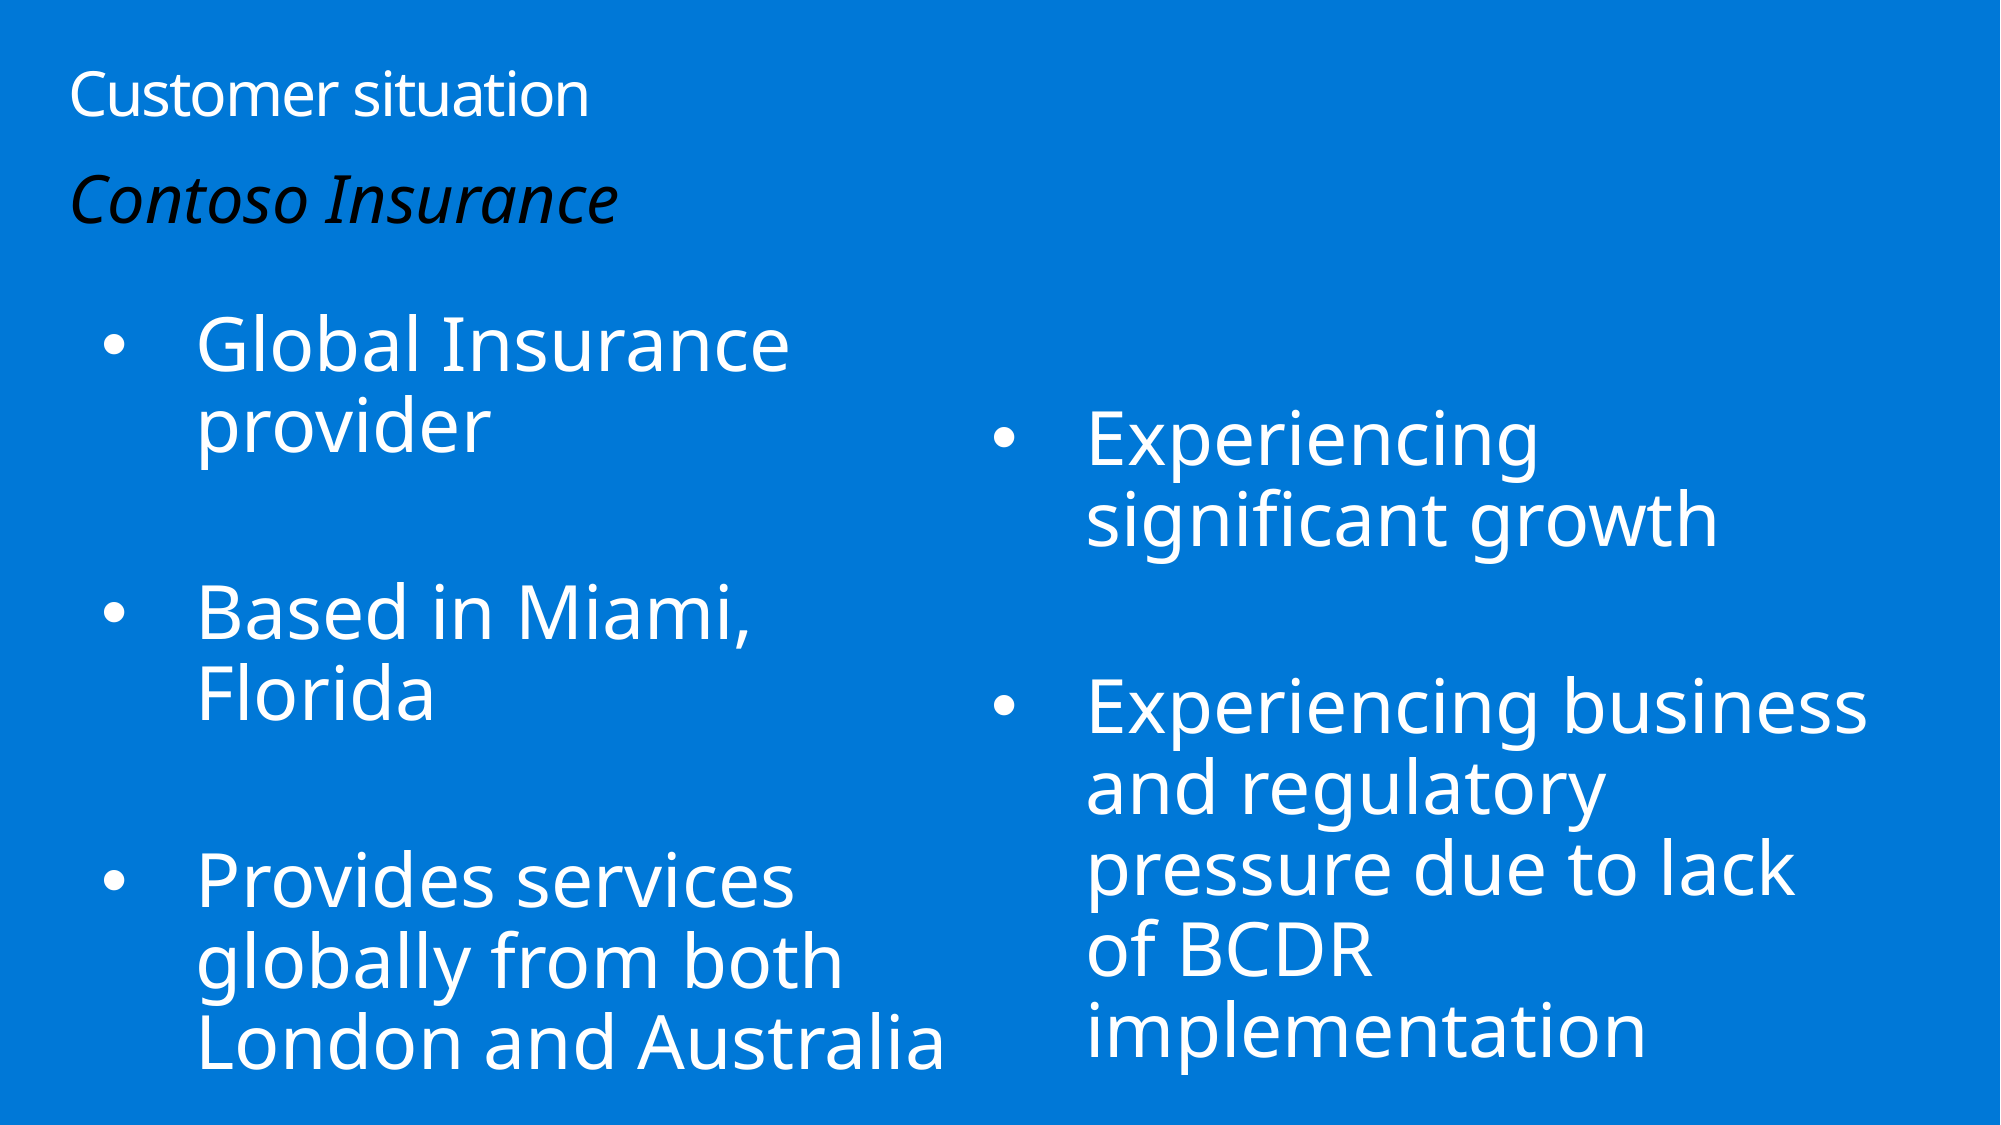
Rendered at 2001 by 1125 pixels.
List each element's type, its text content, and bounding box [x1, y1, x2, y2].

list Contoso Insurance [44, 196, 1957, 254]
title Customer situation [44, 47, 1957, 196]
text_box Global Insurance provider Based in Miami, Florida Provides services globally from both London and Australia Experiencing significant growth Experiencing business and regulatory pressure due to lack of BCDR implementation [71, 283, 1912, 1125]
